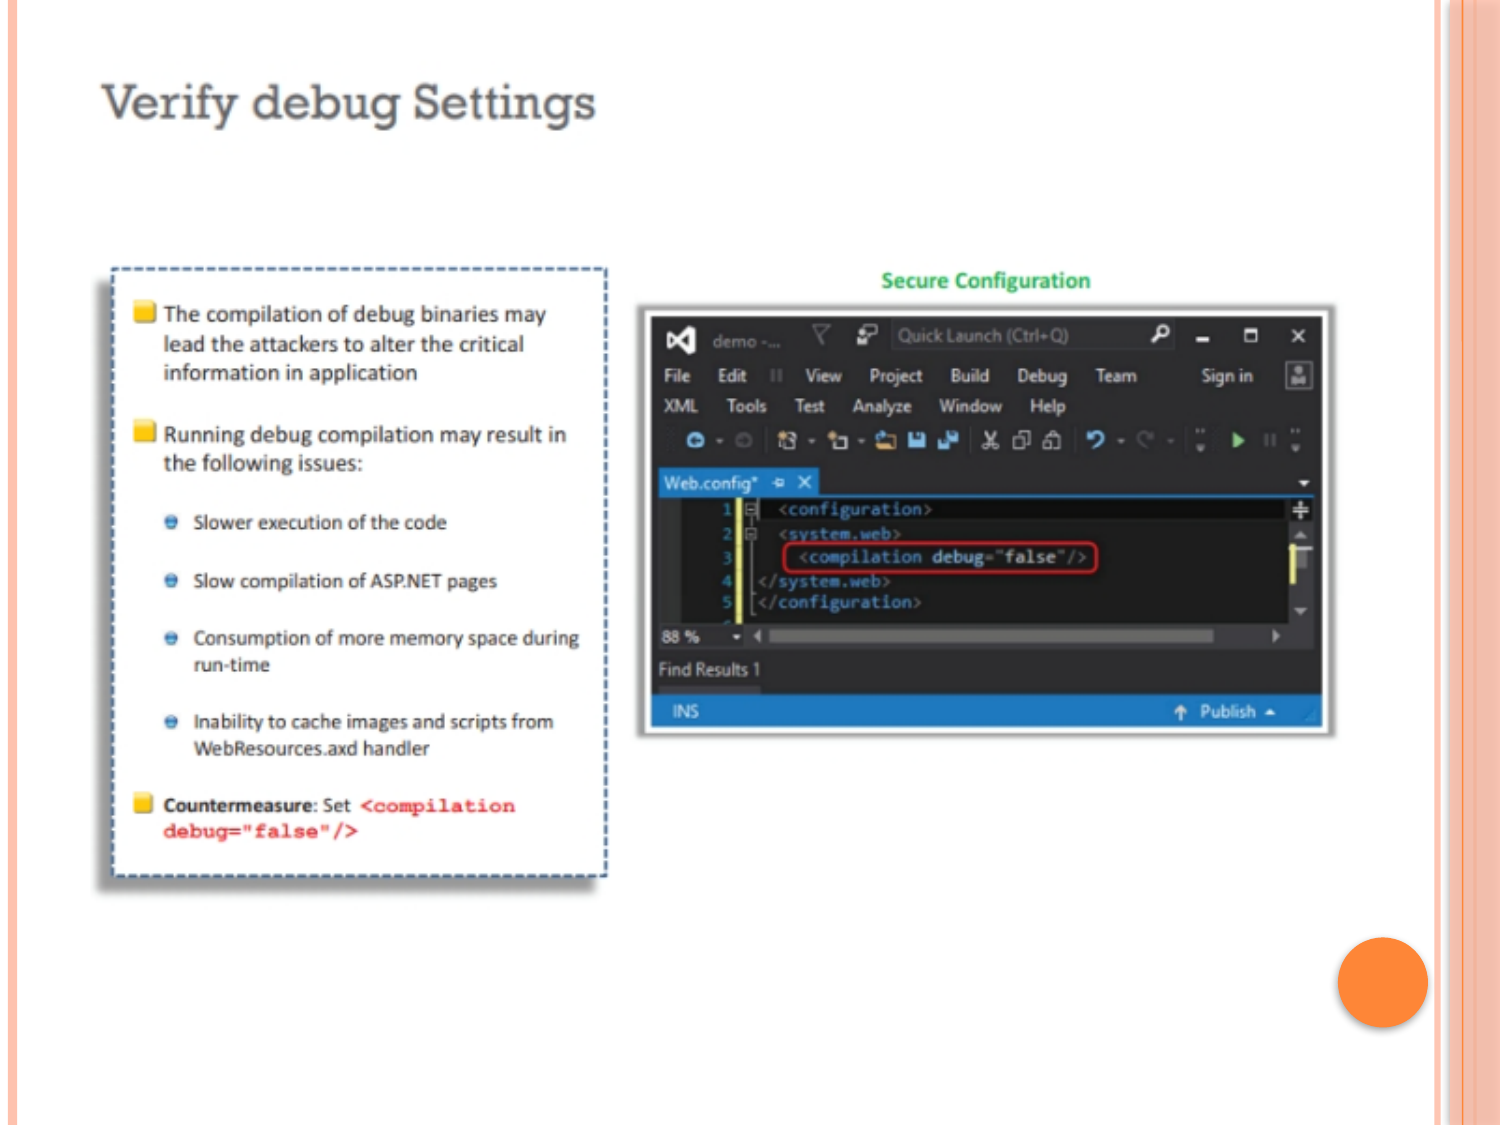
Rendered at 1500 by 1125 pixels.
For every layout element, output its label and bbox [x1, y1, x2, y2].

picture [76, 53, 645, 155]
picture [89, 238, 1353, 918]
